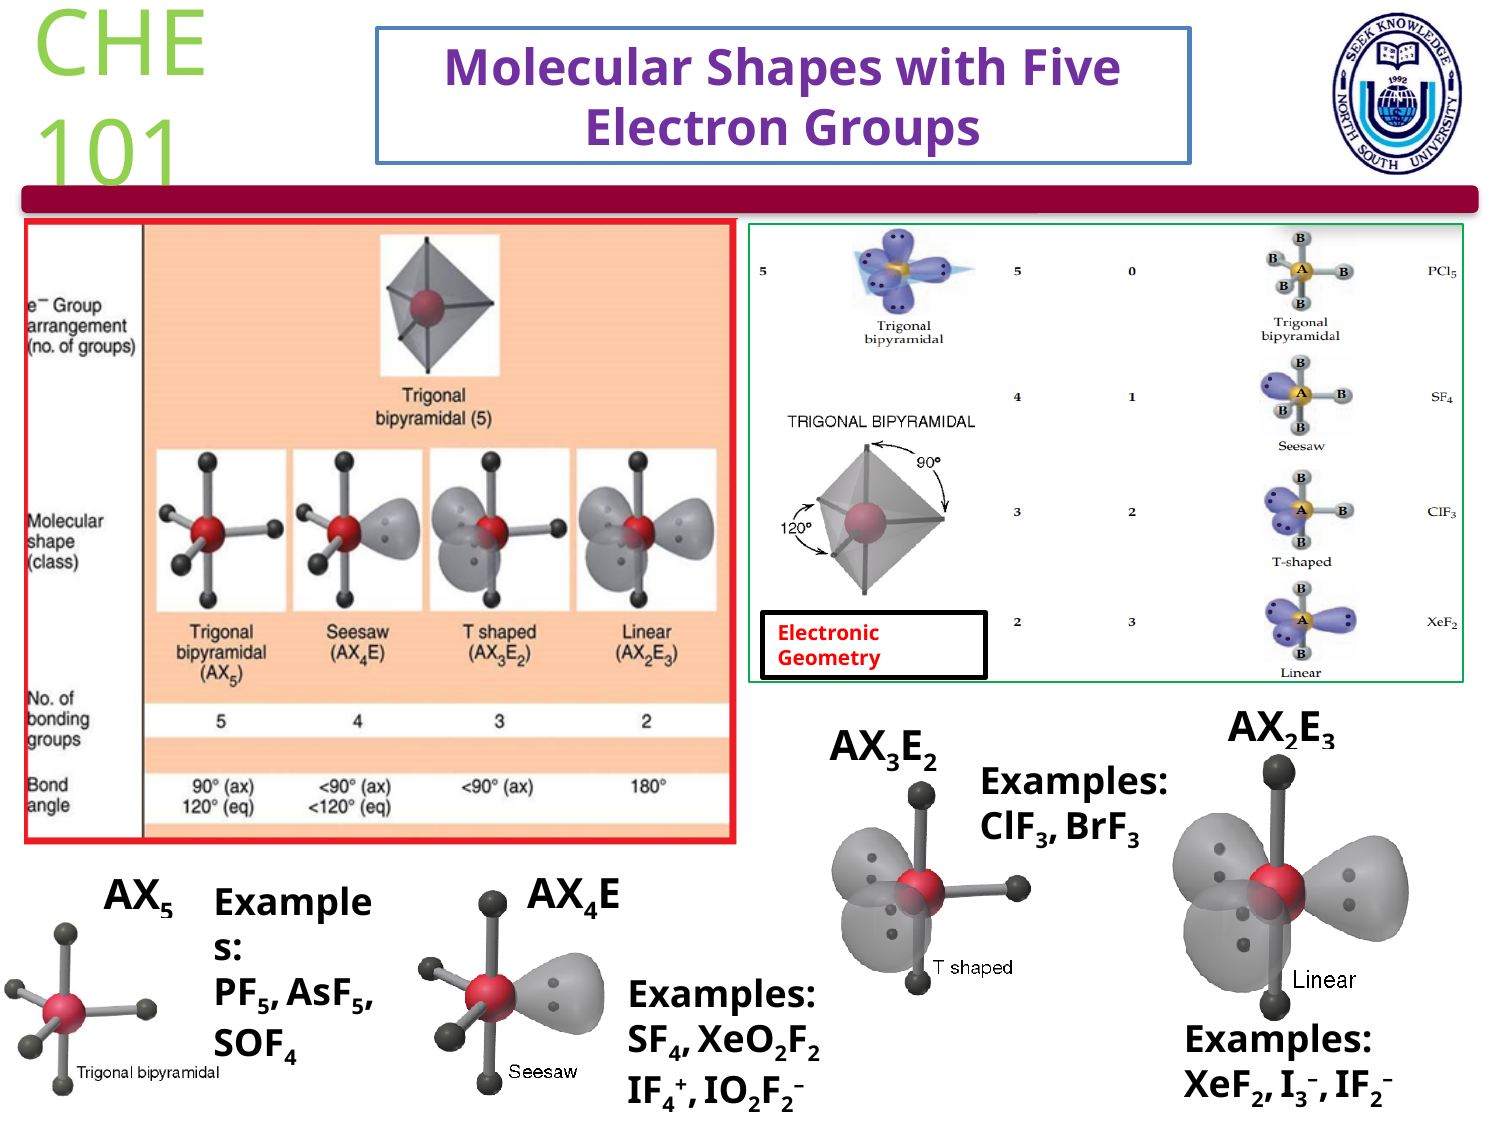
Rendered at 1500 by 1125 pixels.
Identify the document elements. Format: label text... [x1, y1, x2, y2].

picture [749, 224, 1463, 682]
text_box Molecular Shapes with Five Electron Groups [377, 28, 1190, 164]
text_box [413, 859, 832, 1114]
picture [1331, 12, 1463, 176]
text_box CHE 101 [17, 25, 388, 163]
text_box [1168, 691, 1413, 1114]
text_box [0, 859, 402, 1101]
picture [24, 218, 738, 846]
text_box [814, 711, 1163, 1001]
